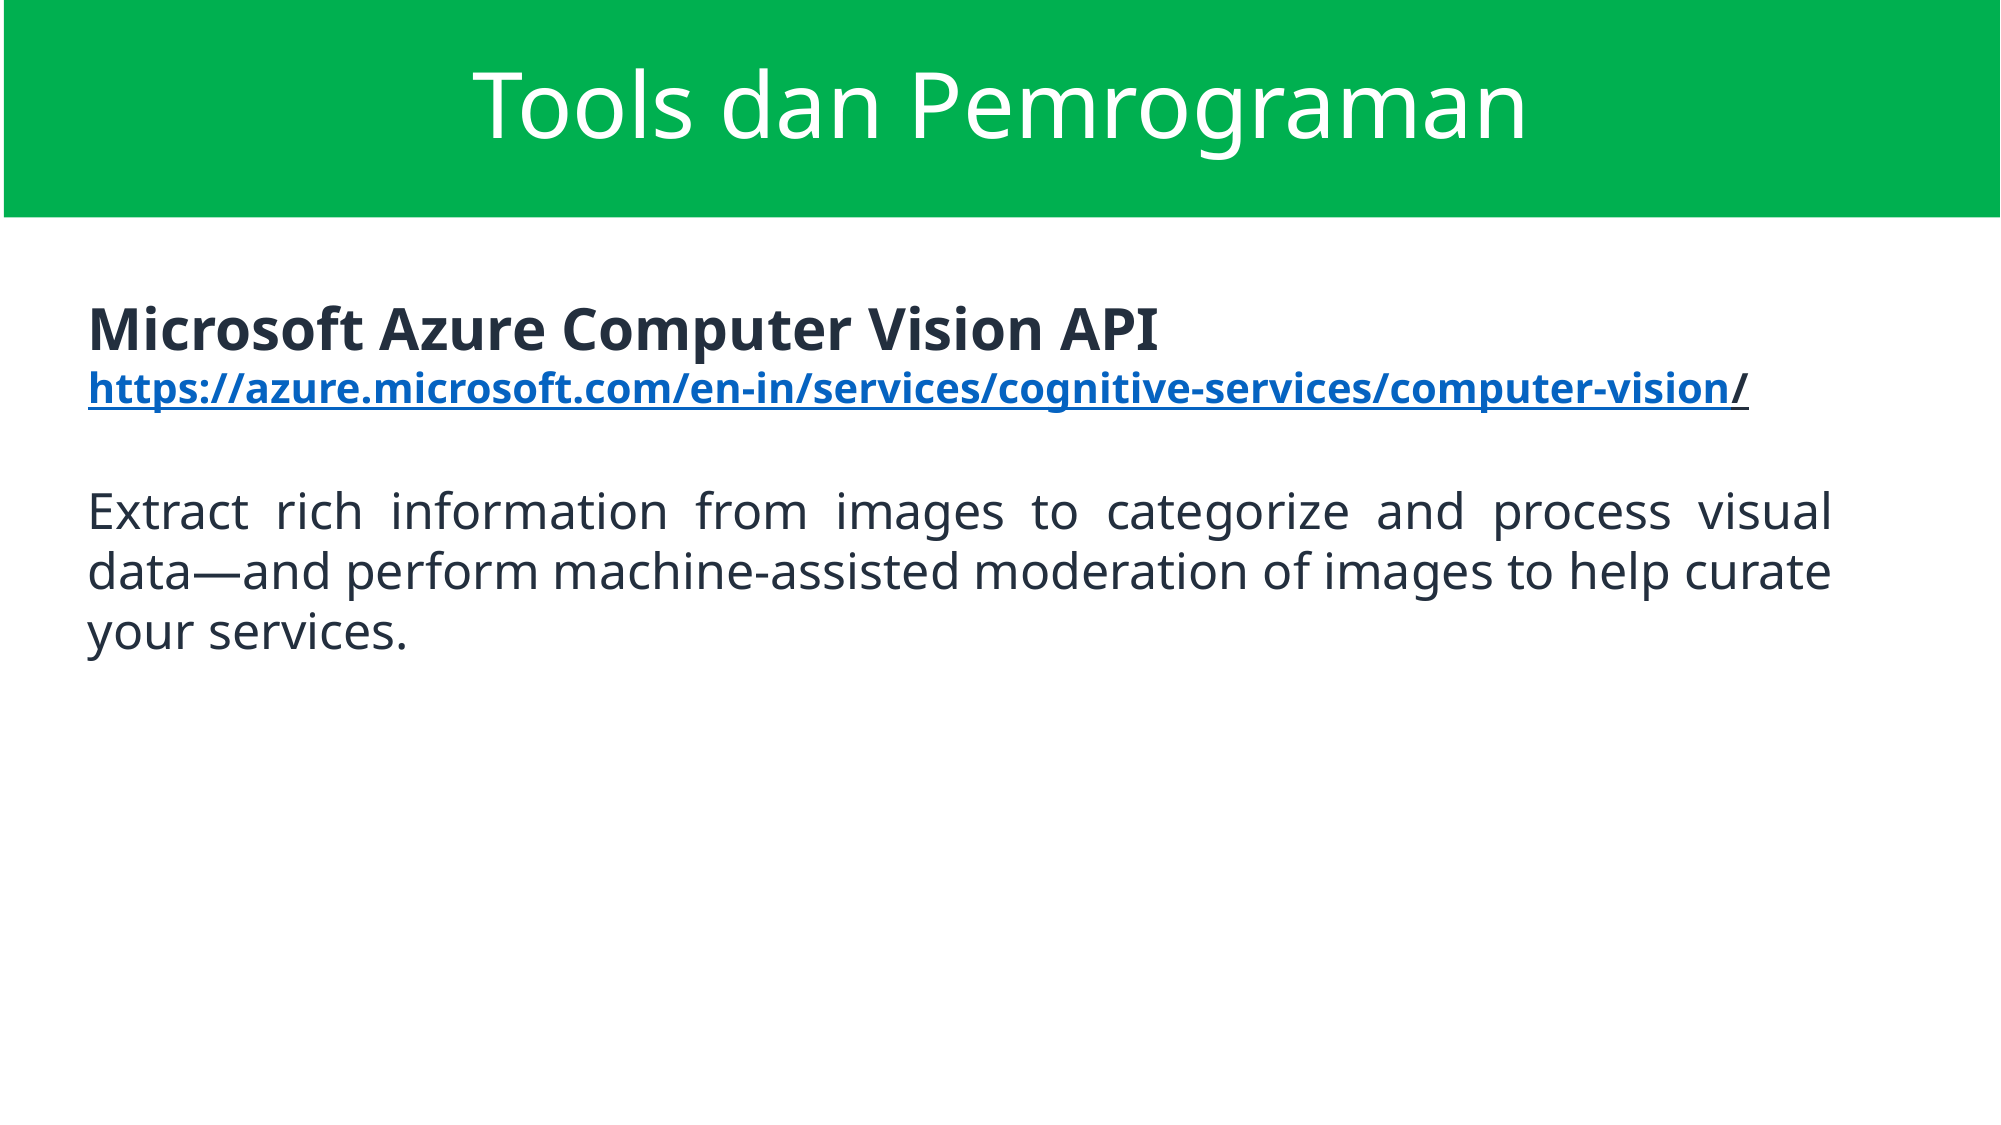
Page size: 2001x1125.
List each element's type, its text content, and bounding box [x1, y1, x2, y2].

text_box Microsoft Azure Computer Vision API https://azure.microsoft.com/en-in/services/cognitive-services/computer-vision/ Extract rich information from images to categorize and process visual data—and perform machine-assisted moderation of images to help curate your services. [73, 284, 1849, 667]
title Tools dan Pemrograman [3, 0, 2000, 218]
